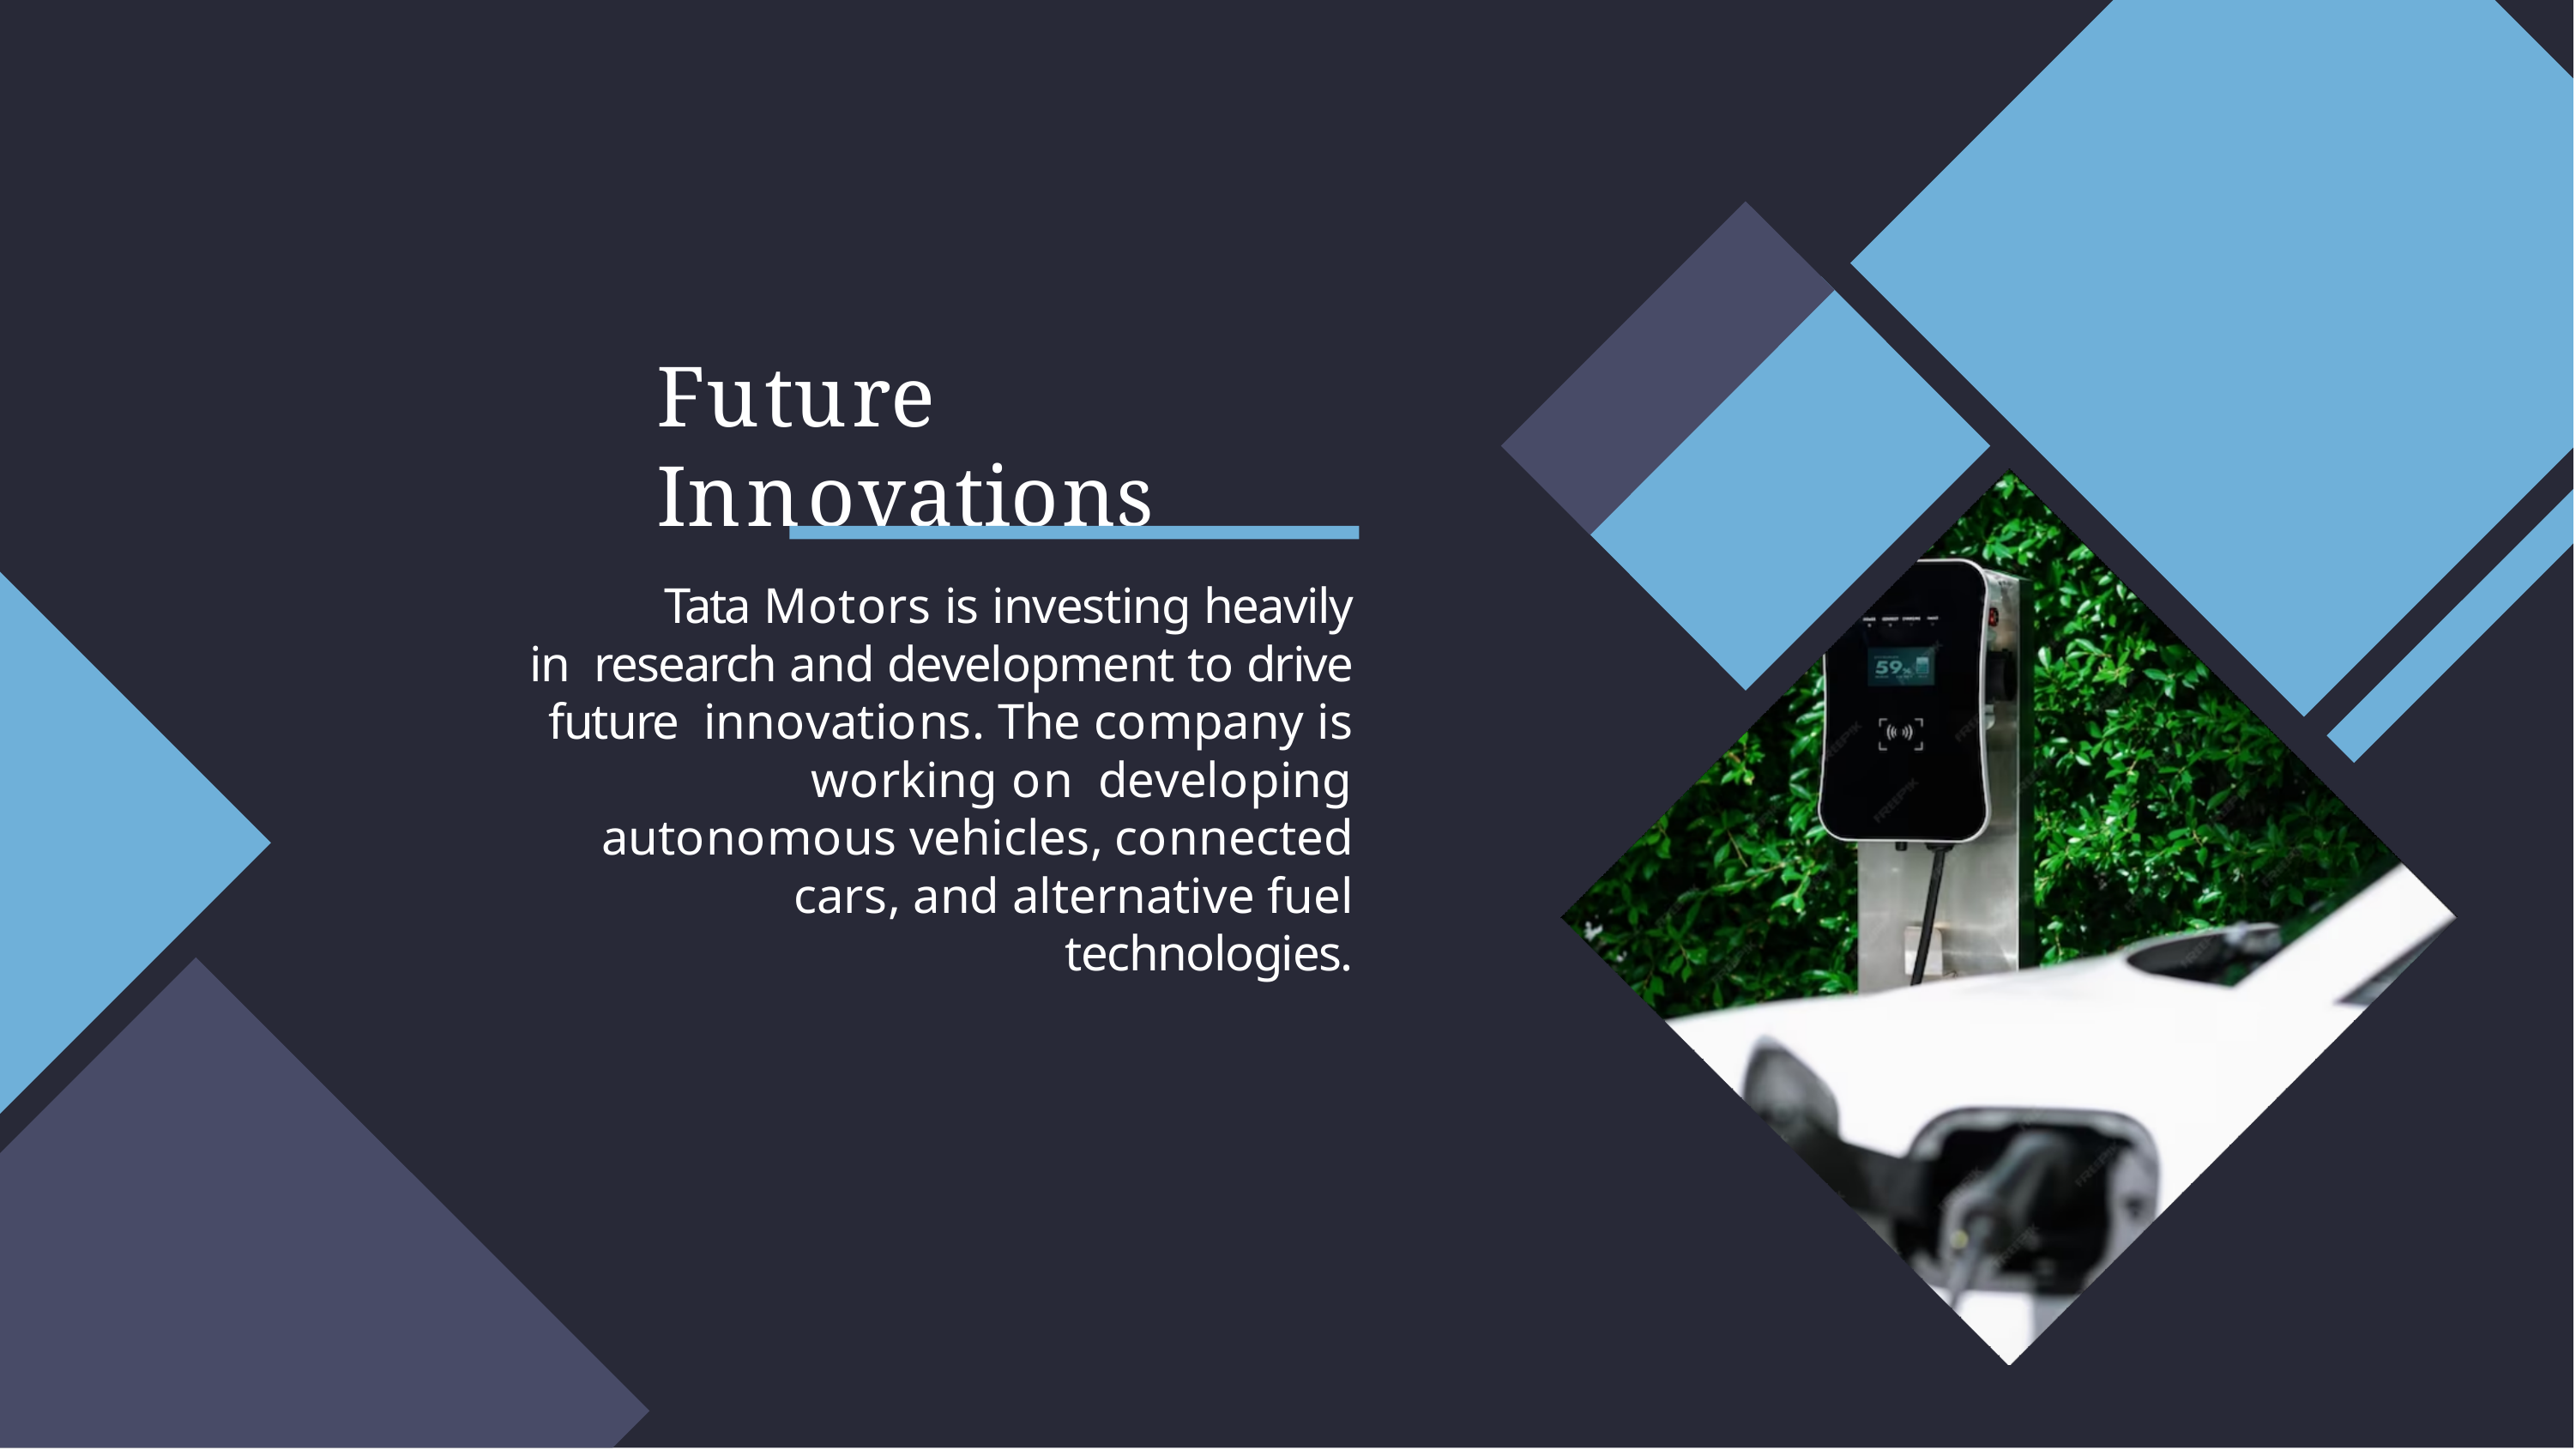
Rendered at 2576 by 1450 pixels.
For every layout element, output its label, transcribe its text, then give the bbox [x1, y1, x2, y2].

text_box [789, 525, 1360, 540]
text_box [0, 571, 650, 1448]
picture [1560, 467, 2458, 1365]
title Future Innovations [655, 341, 1354, 573]
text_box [1500, 0, 2574, 764]
text_box Tata Motors is investing heavily in research and development to drive future innovations. The company is working on developing autonomous vehicles, connected cars, and alternative fuel technologies. [653, 573, 1354, 981]
